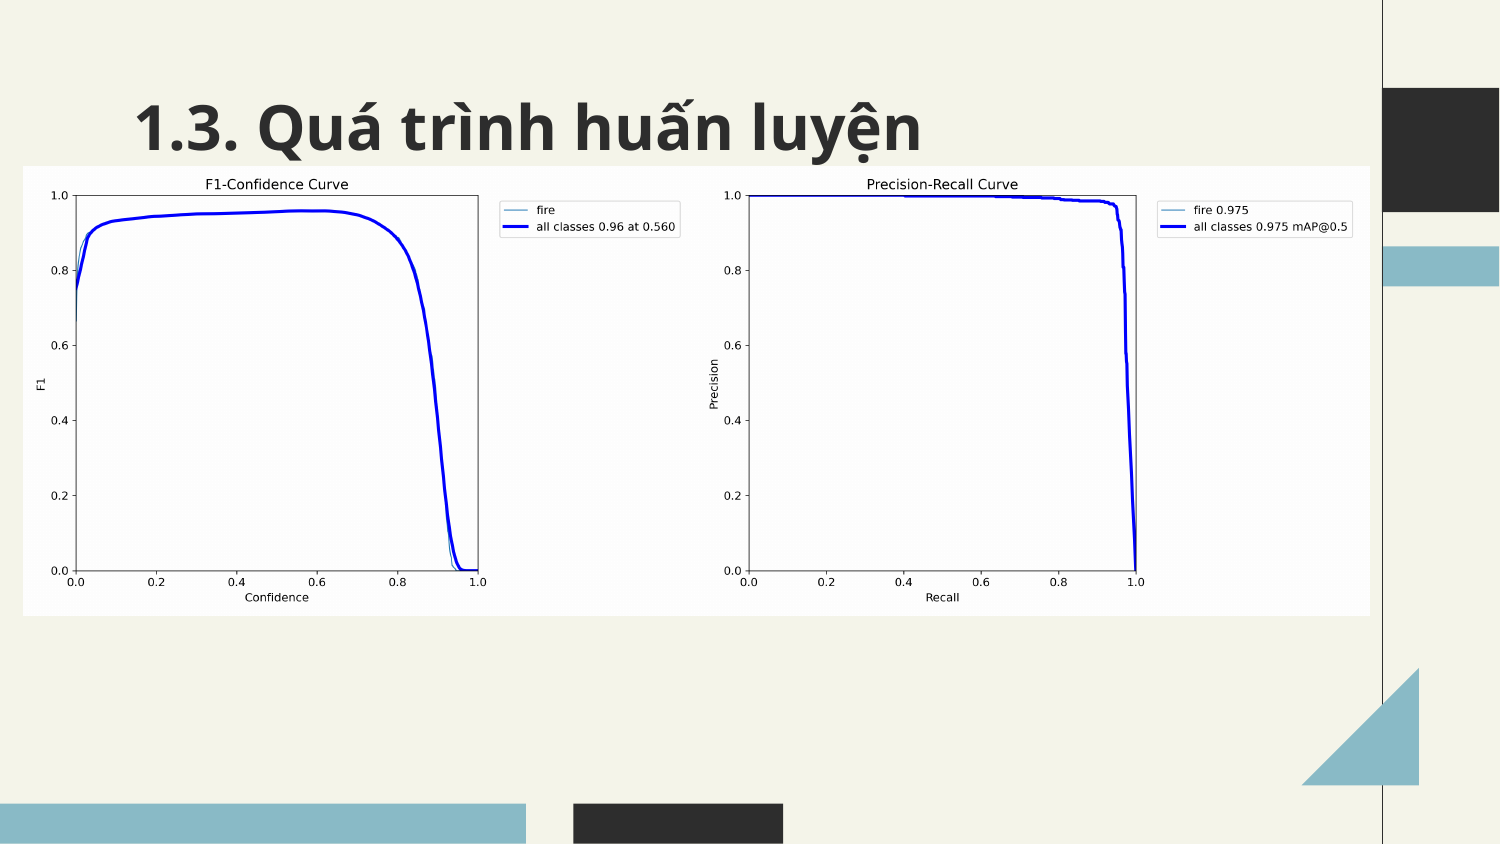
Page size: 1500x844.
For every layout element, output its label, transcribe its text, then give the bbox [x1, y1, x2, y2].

title 1.3. Quá trình huấn luyện [118, 72, 1382, 167]
picture [23, 166, 1371, 616]
text_box [1301, 667, 1419, 786]
